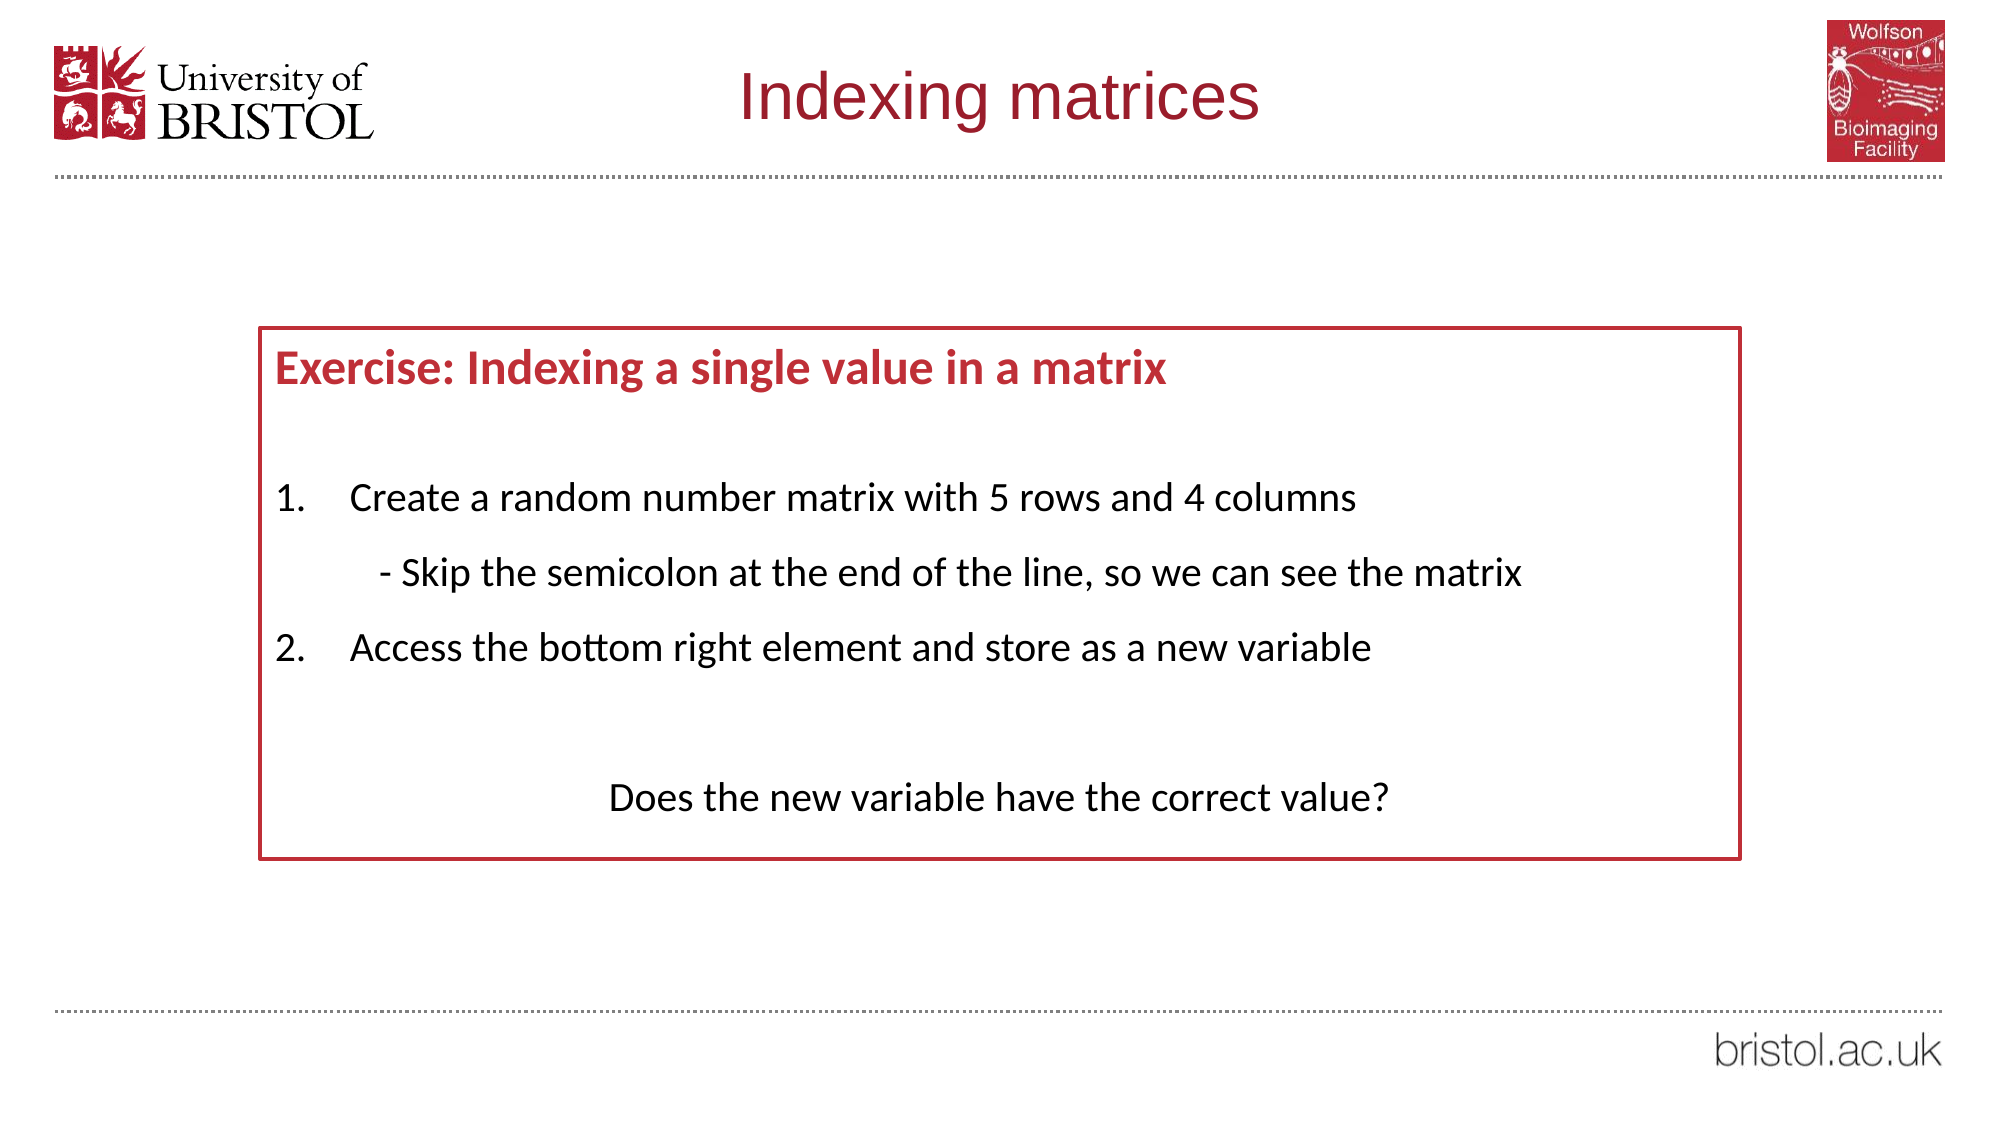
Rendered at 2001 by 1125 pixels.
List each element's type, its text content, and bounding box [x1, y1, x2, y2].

picture [54, 46, 374, 140]
picture [1700, 1023, 1945, 1080]
title Indexing matrices [396, 41, 1604, 140]
picture [1827, 20, 1945, 162]
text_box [259, 326, 1741, 1035]
